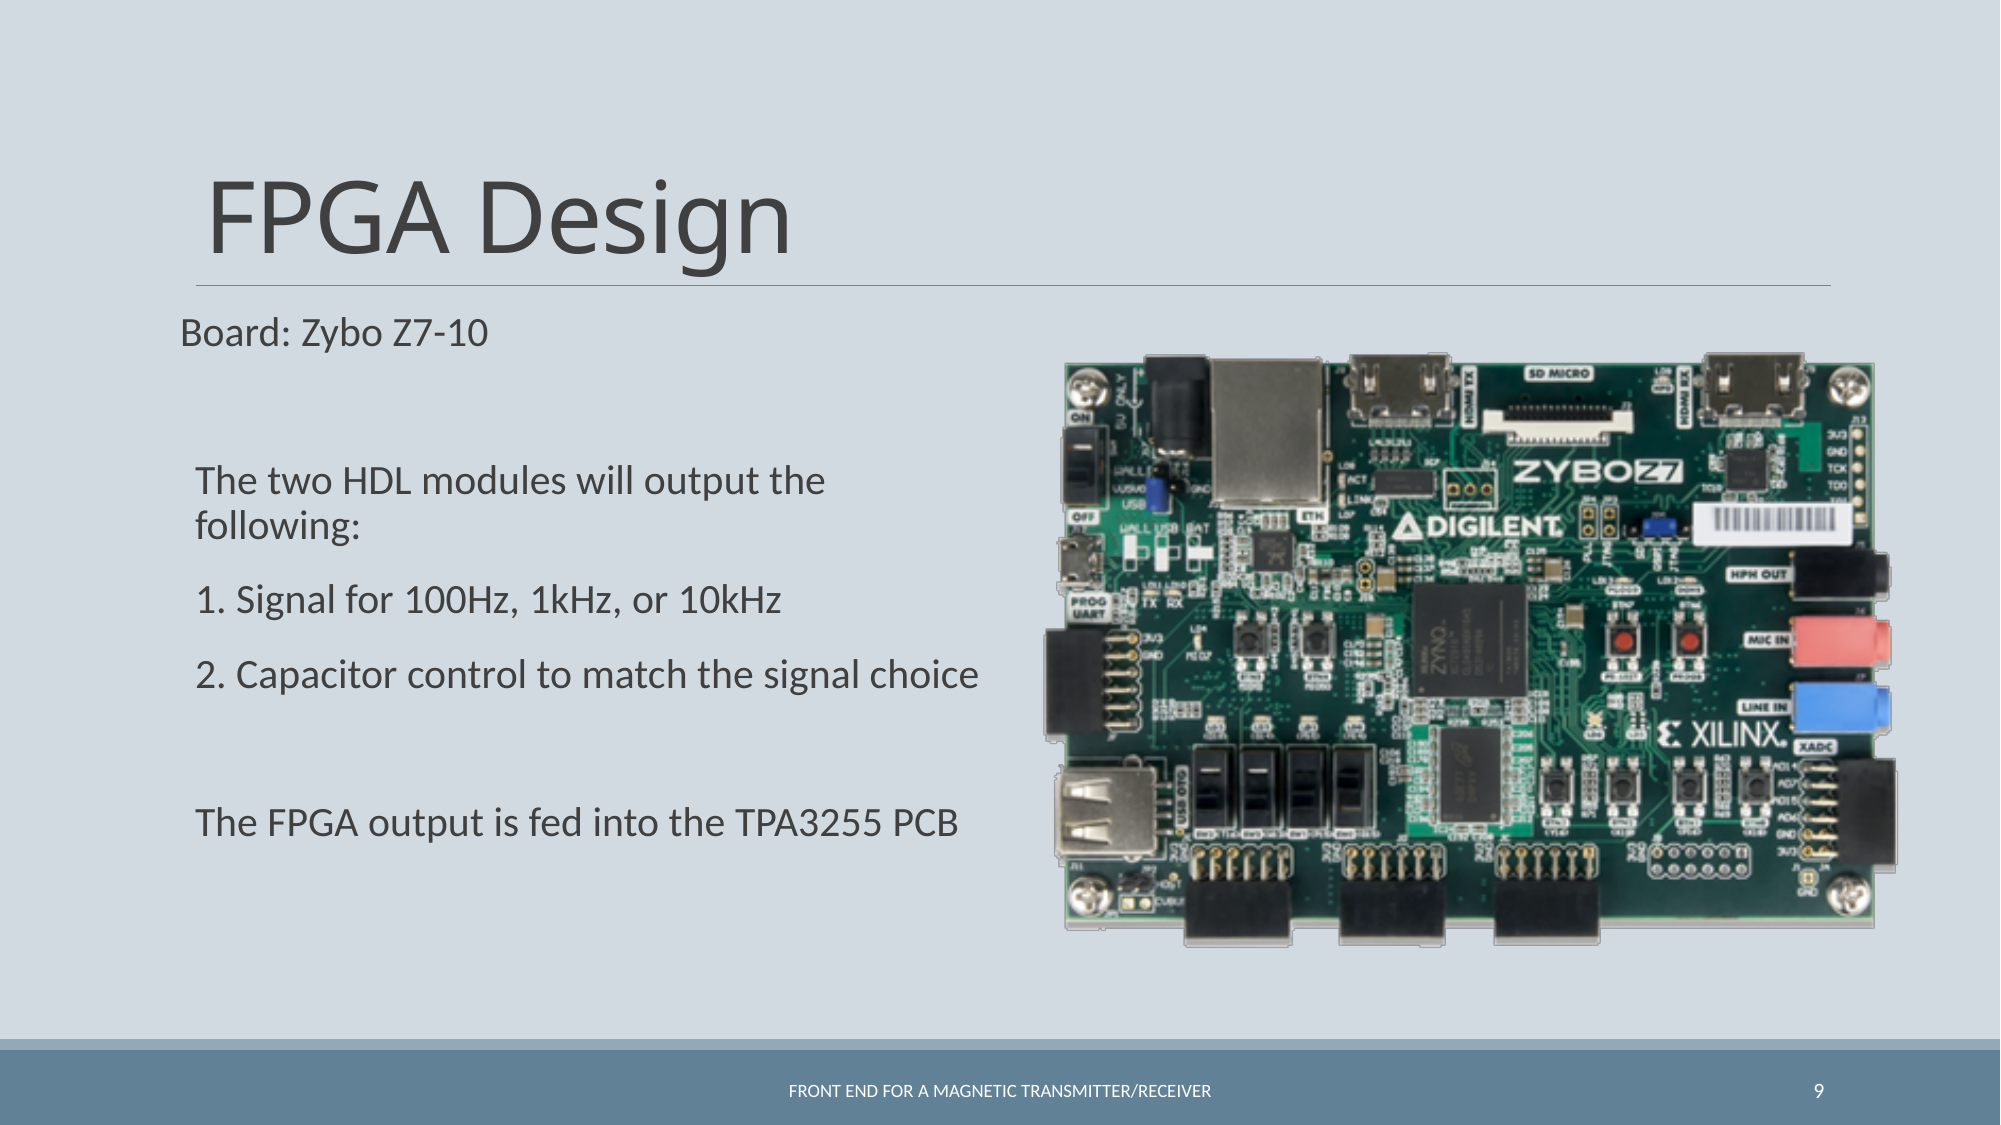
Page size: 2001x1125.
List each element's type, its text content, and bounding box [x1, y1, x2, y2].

footer Front End for a Magnetic Transmitter/Receiver [604, 1059, 1396, 1120]
title FPGA Design [189, 43, 1840, 282]
picture [984, 280, 1931, 983]
slide_number 9 [1624, 1059, 1840, 1120]
list Board: Zybo Z7-10 The two HDL modules will output the following: 1. Signal for 100Hz, 1kHz, or 10kHz 2. Capacitor control to match the signal choice The FPGA output is fed into the TPA3255 PCB [180, 302, 981, 963]
